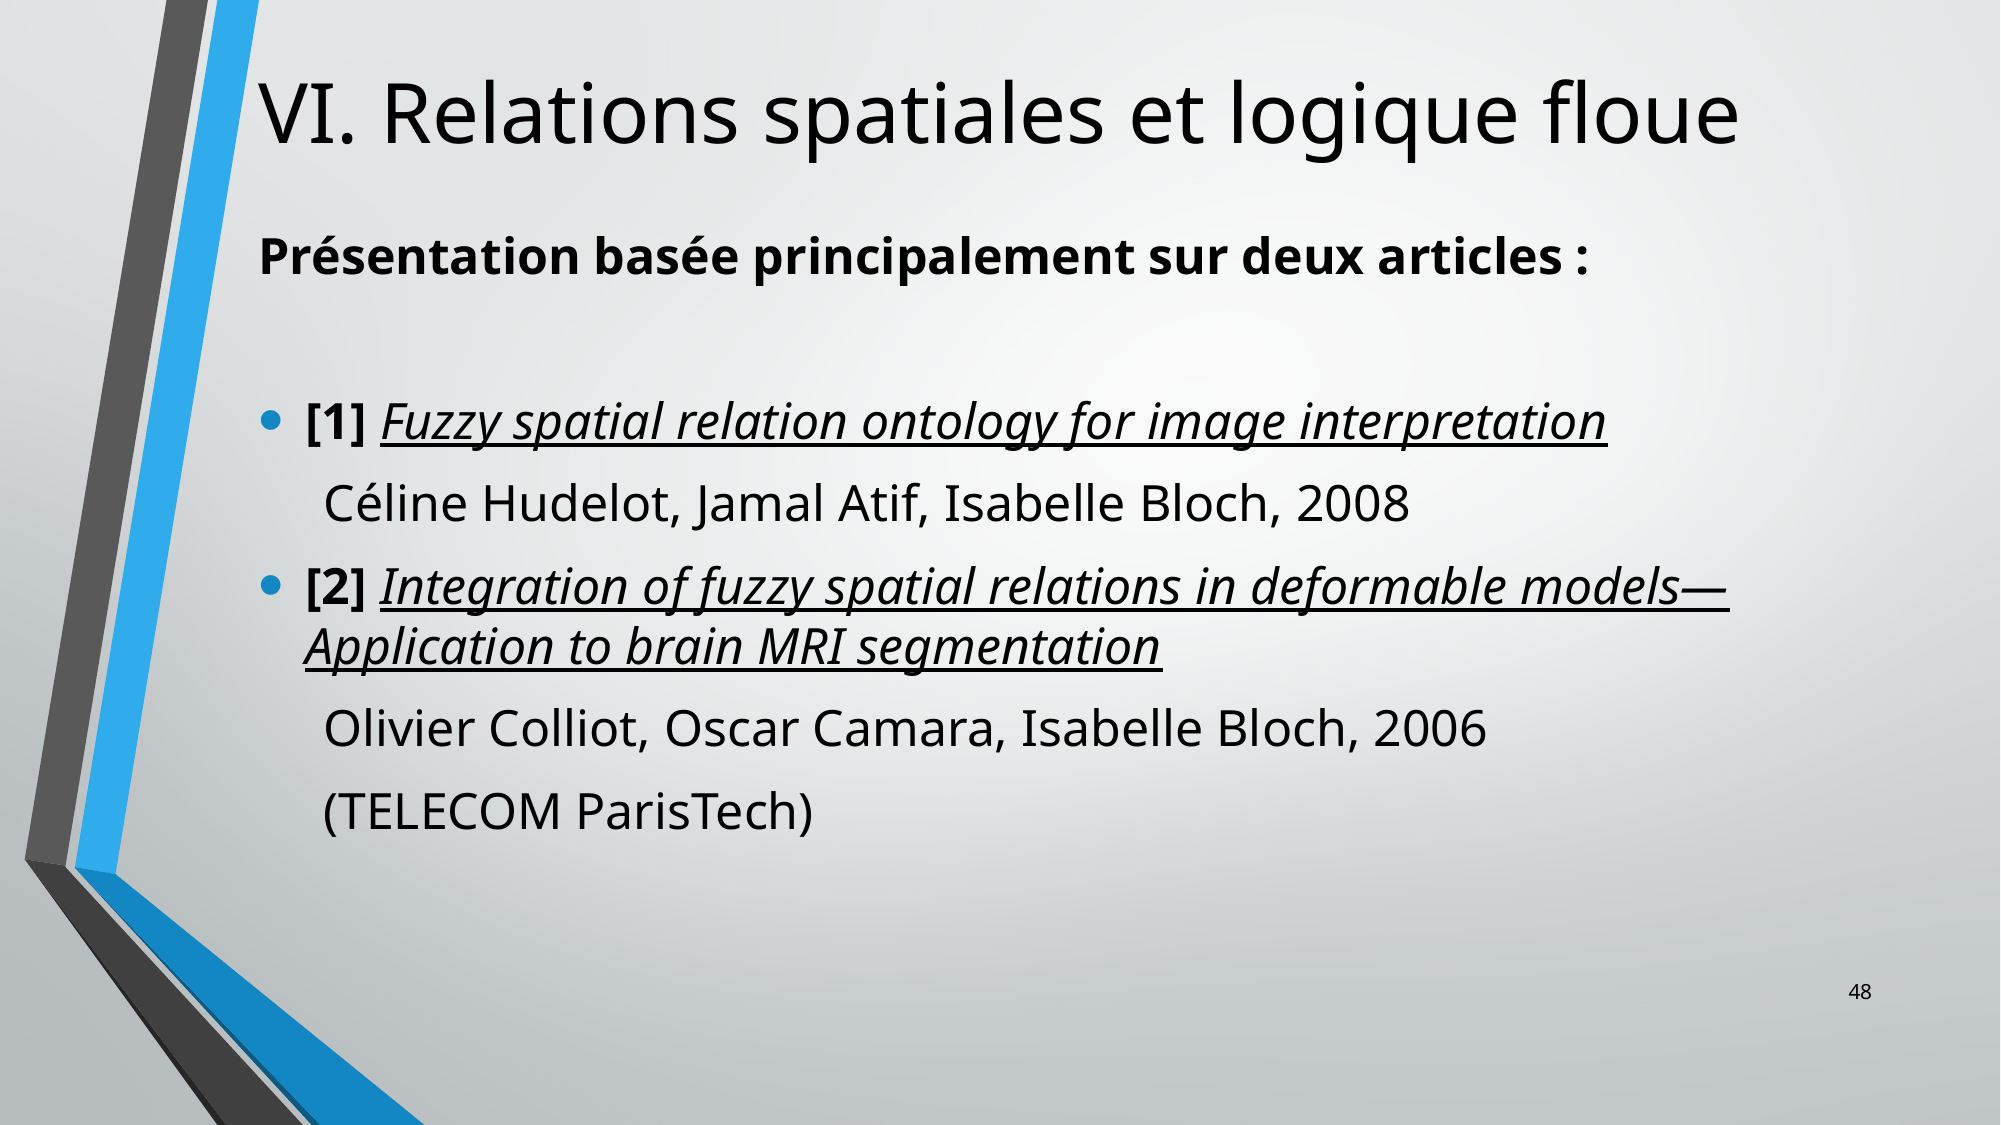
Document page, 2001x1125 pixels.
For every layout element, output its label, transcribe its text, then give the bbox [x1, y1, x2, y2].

list Présentation basée principalement sur deux articles : [1] Fuzzy spatial relation ontology for image interpretation Céline Hudelot, Jamal Atif, Isabelle Bloch, 2008 [2] Integration of fuzzy spatial relations in deformable models—Application to brain MRI segmentation Olivier Colliot, Oscar Camara, Isabelle Bloch, 2006 (TELECOM ParisTech) [243, 216, 1979, 893]
slide_number 48 [1796, 962, 1887, 1023]
title VI. Relations spatiales et logique floue [243, 51, 1887, 216]
